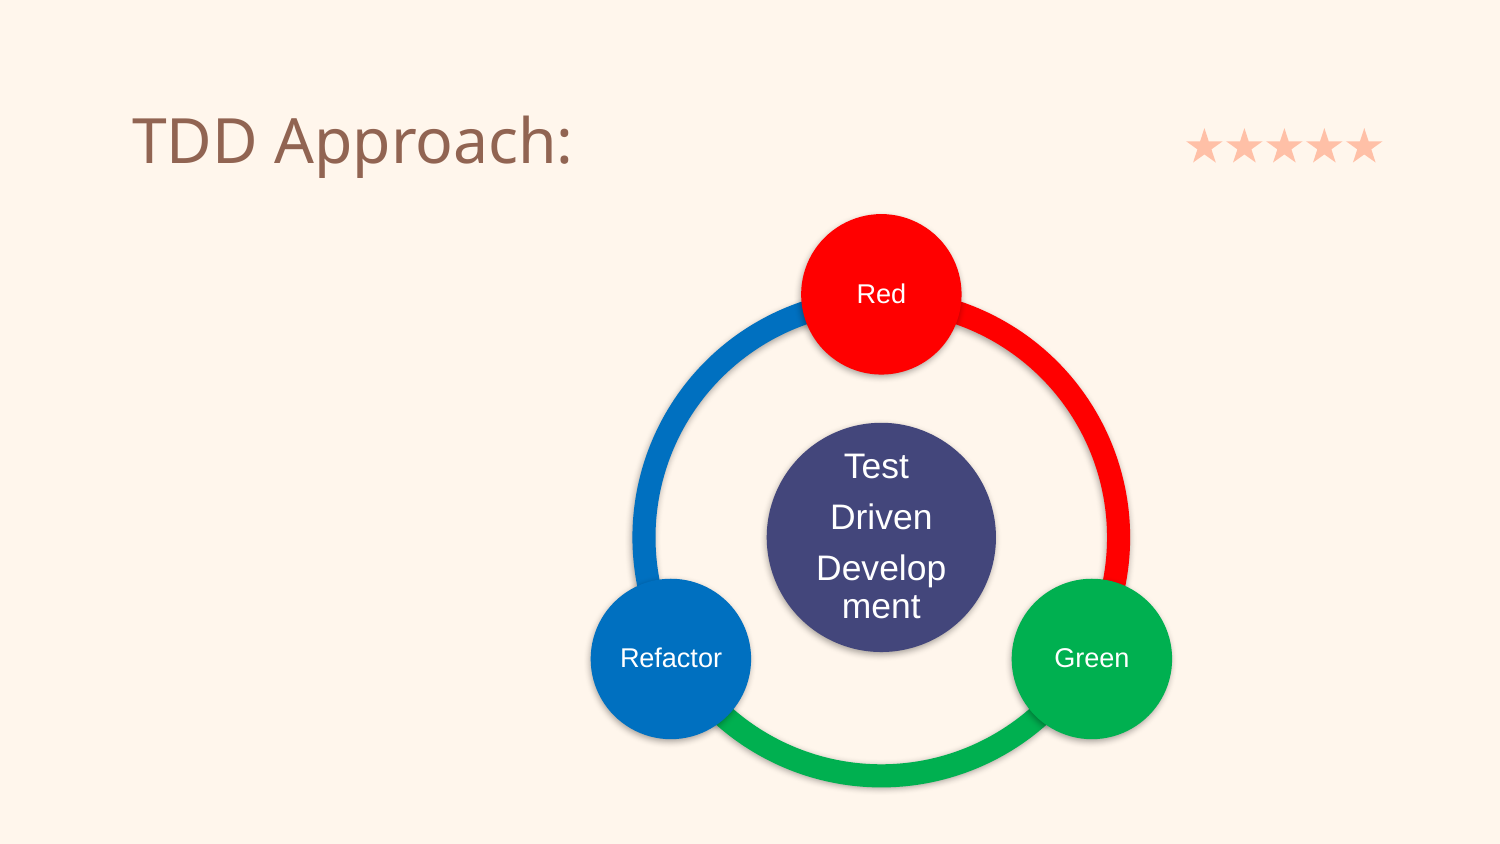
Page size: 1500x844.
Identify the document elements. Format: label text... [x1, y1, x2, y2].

title TDD Approach: [116, 86, 1383, 181]
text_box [328, 213, 1434, 819]
